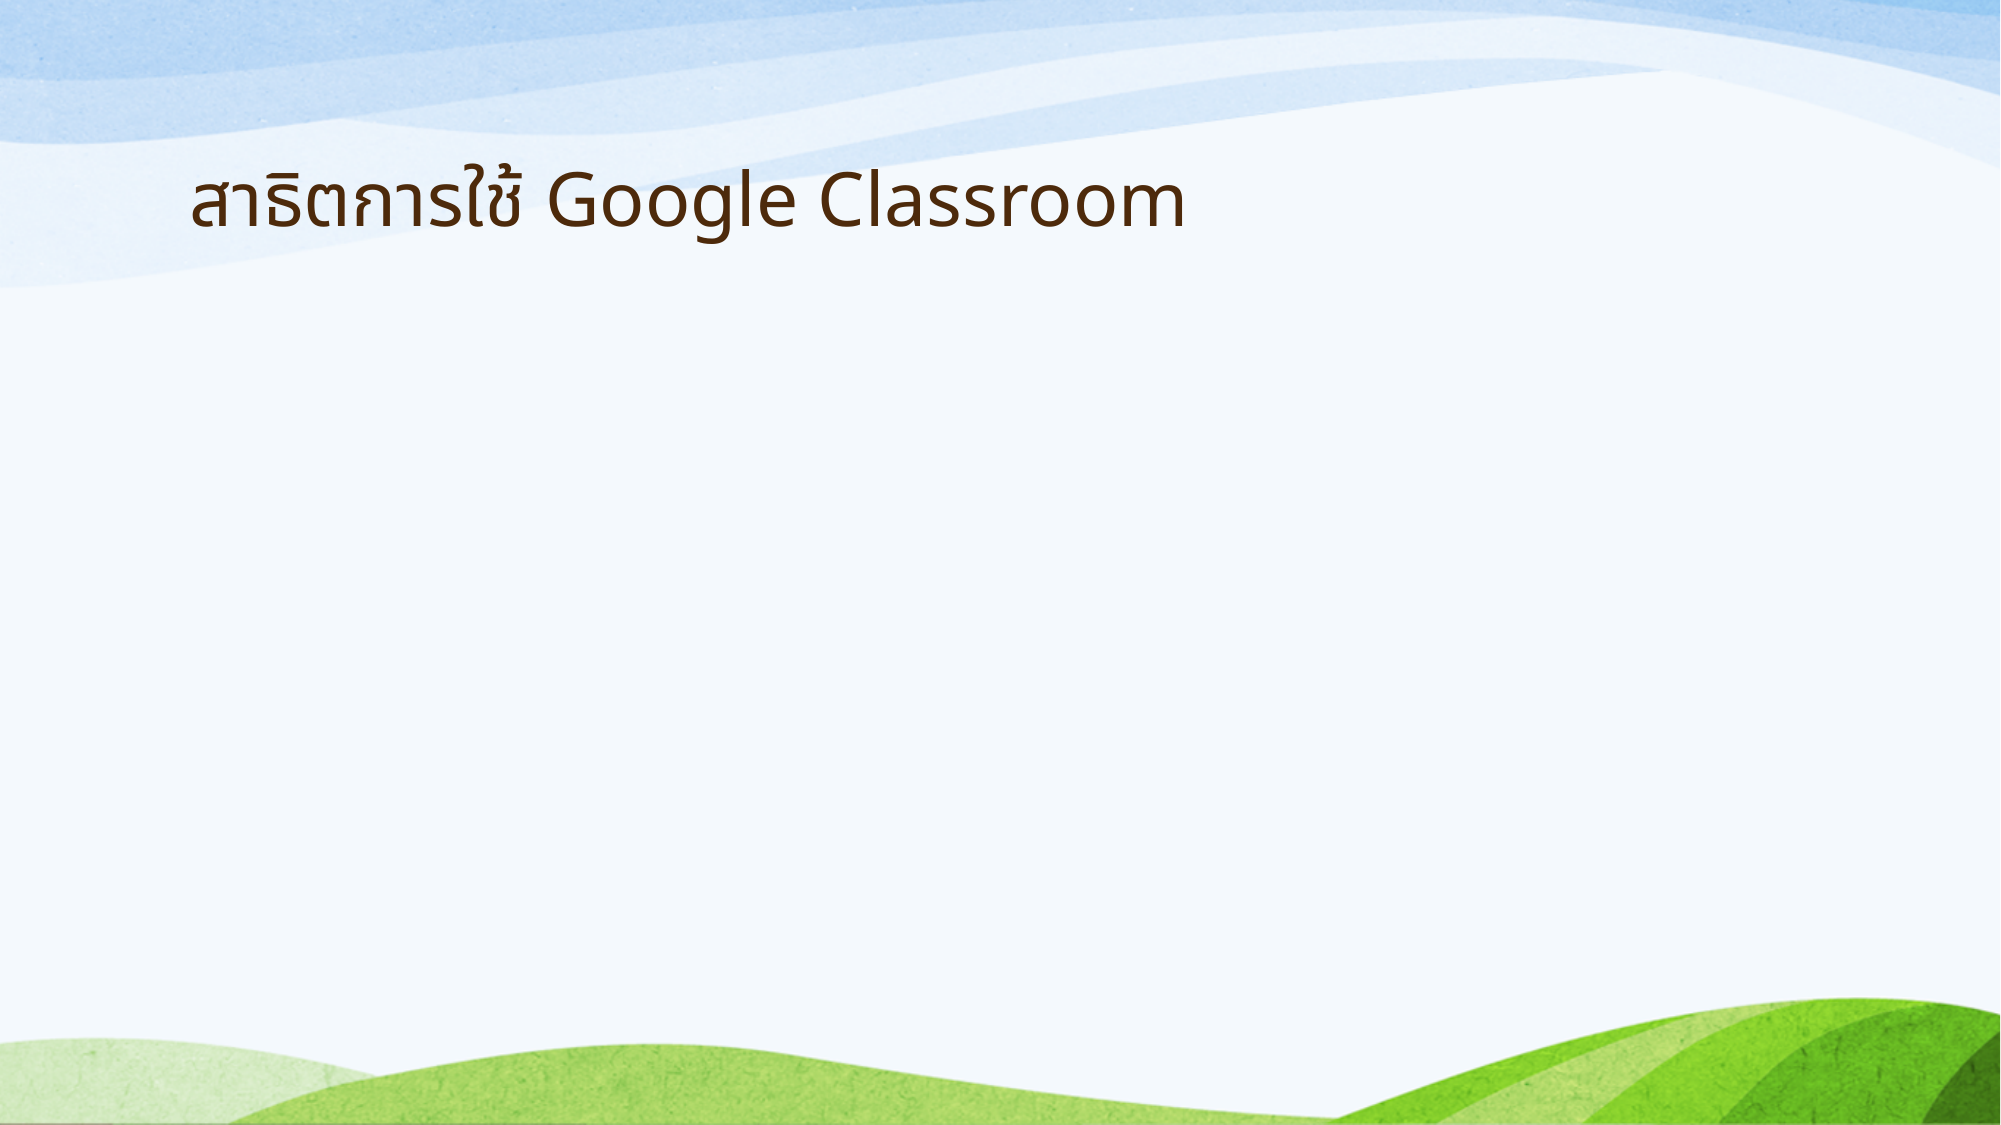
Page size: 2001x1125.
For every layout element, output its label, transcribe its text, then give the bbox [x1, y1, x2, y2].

picture [0, 0, 2001, 1125]
title สาธิตการใช้ Google Classroom [174, 50, 1825, 250]
